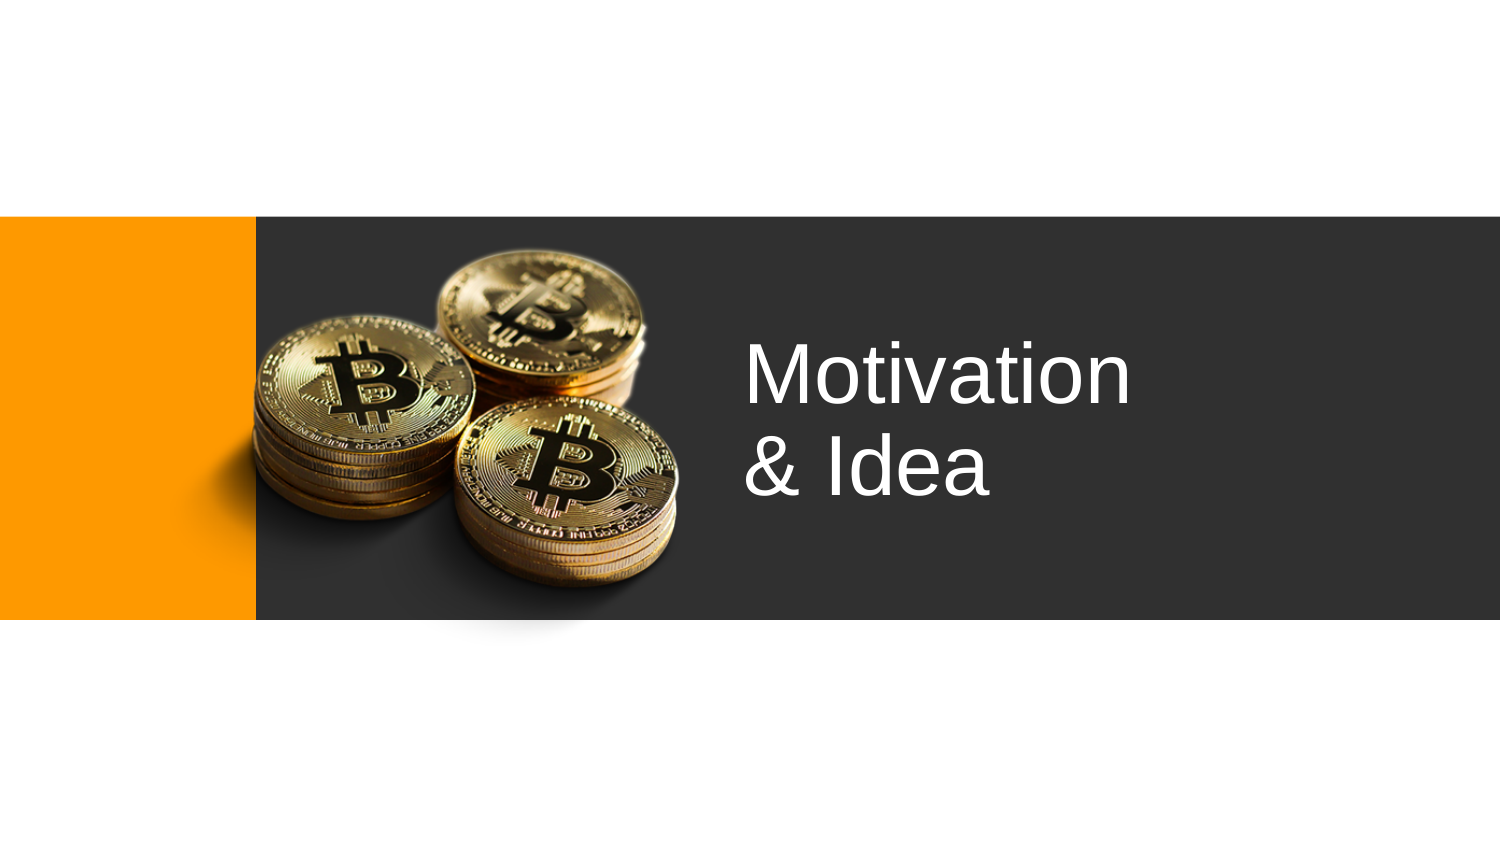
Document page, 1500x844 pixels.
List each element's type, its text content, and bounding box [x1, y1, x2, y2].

list Motivation & Idea [732, 336, 1500, 508]
picture [160, 242, 683, 654]
